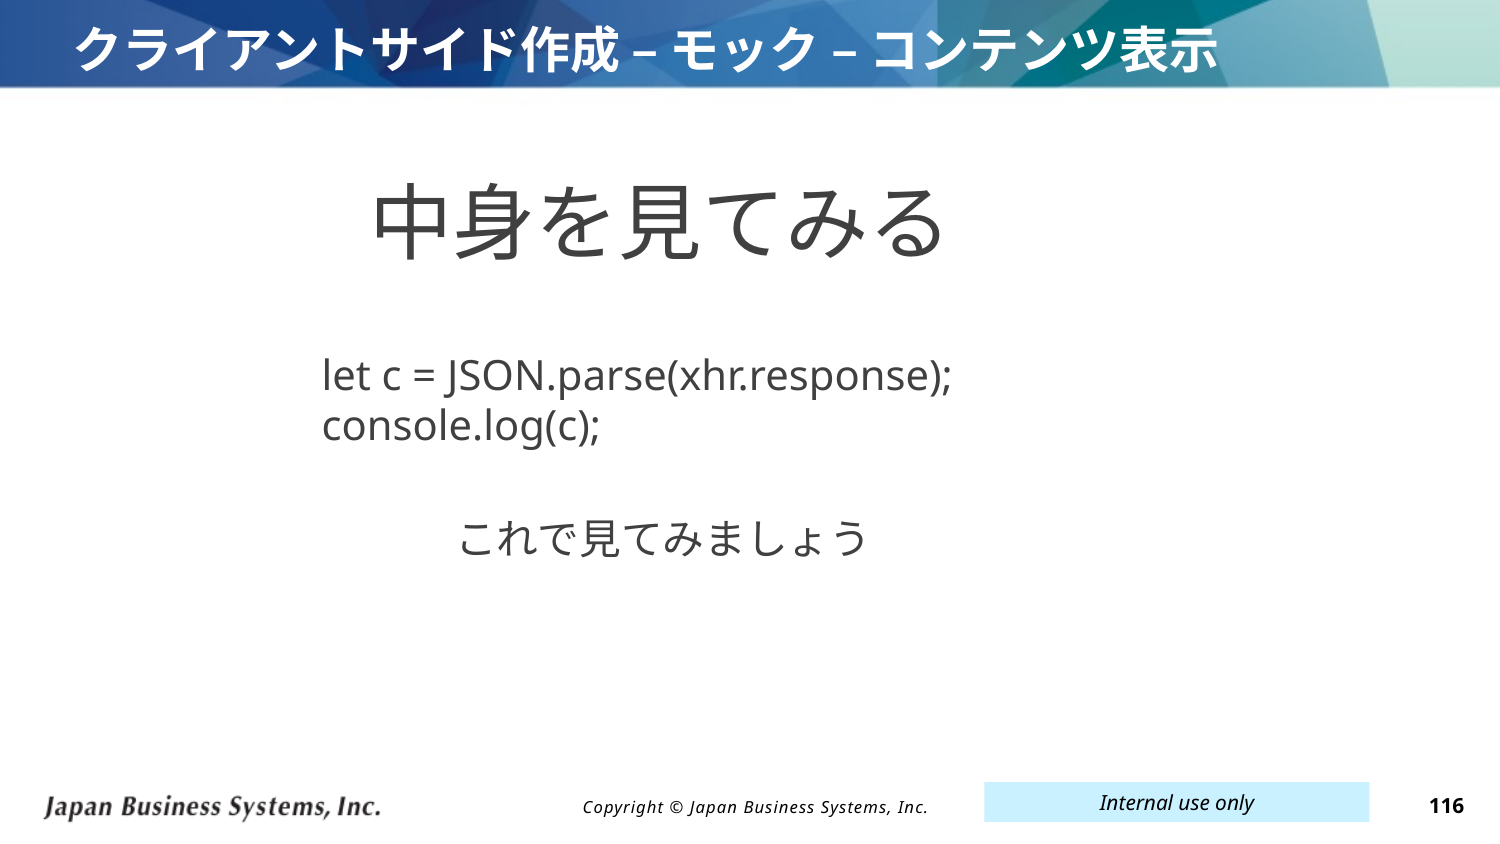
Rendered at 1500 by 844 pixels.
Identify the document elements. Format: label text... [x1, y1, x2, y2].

title クライアントサイド作成 – モック – コンテンツ表示 [57, 10, 1441, 79]
text_box 中身を見てみる [354, 162, 1040, 257]
picture [0, 0, 1500, 844]
text_box let c = JSON.parse(xhr.response); console.log(c); [306, 341, 1039, 469]
text_box これで見てみましょう [440, 505, 906, 579]
